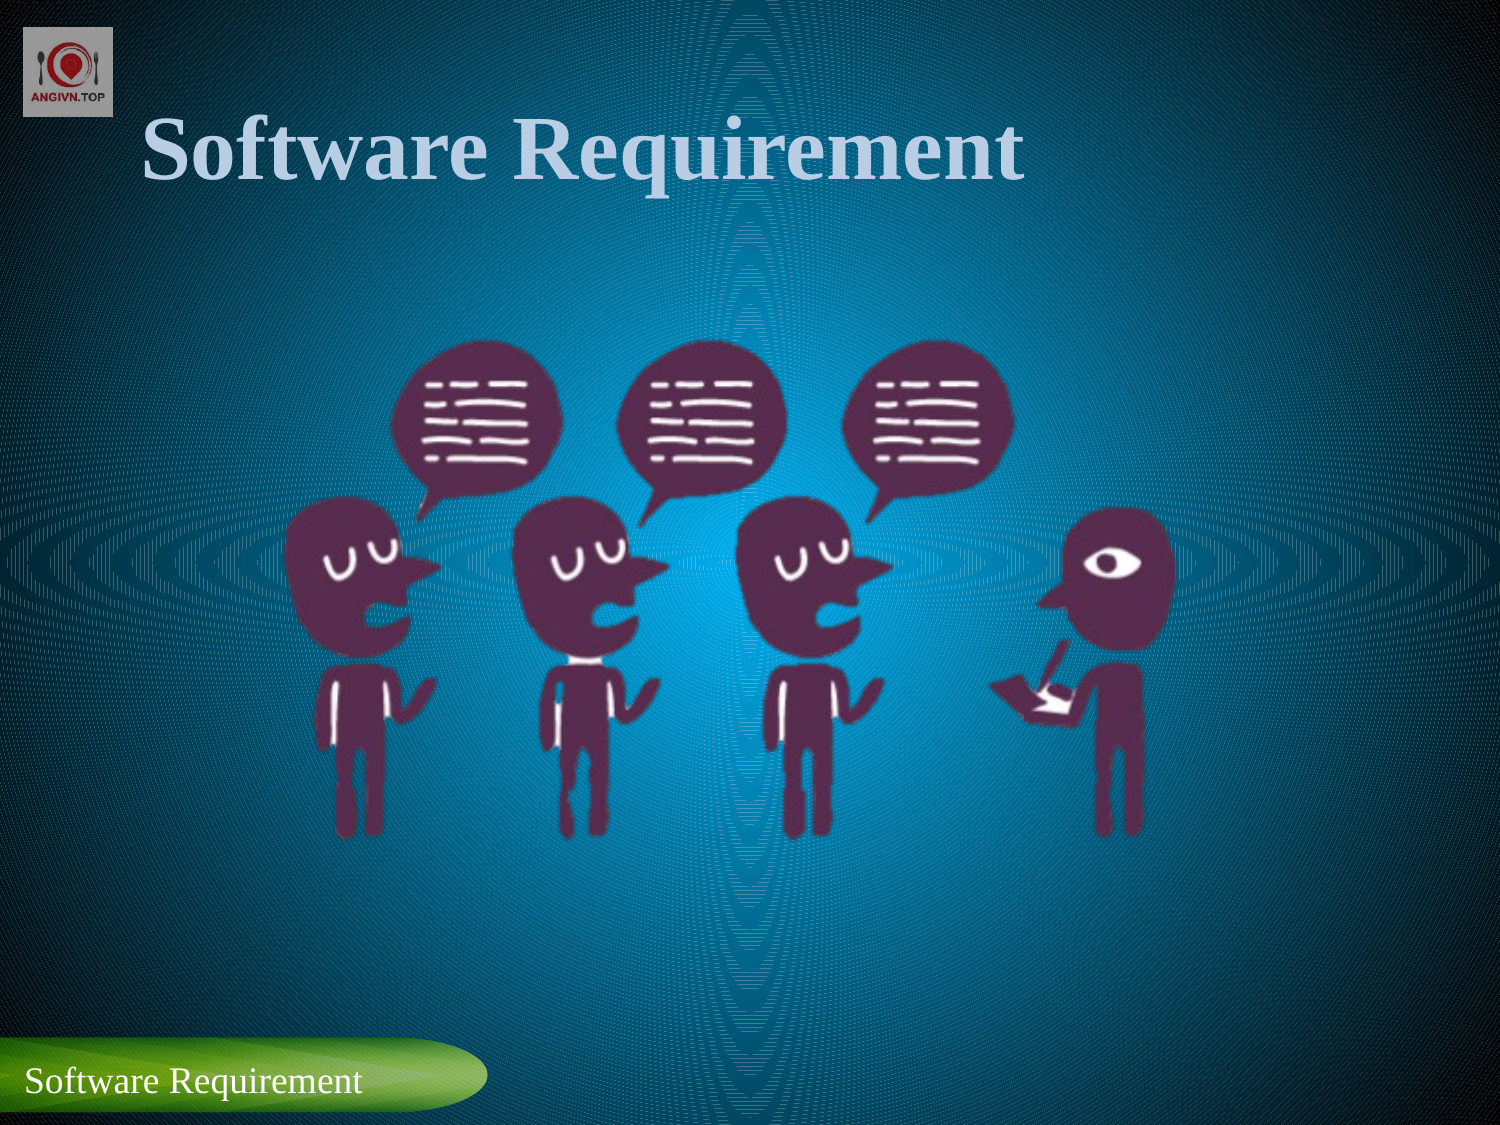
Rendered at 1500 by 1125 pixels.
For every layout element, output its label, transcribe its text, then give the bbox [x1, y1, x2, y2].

picture [512, 496, 669, 840]
picture [842, 340, 1015, 524]
picture [313, 663, 437, 840]
picture [989, 639, 1145, 838]
picture [23, 27, 113, 117]
picture [616, 339, 787, 527]
picture [763, 663, 884, 840]
text_box Software Requirement [0, 1037, 488, 1113]
picture [1036, 507, 1176, 651]
title Software Requirement [125, 49, 1475, 237]
picture [390, 340, 563, 522]
picture [284, 496, 441, 659]
picture [735, 496, 894, 658]
